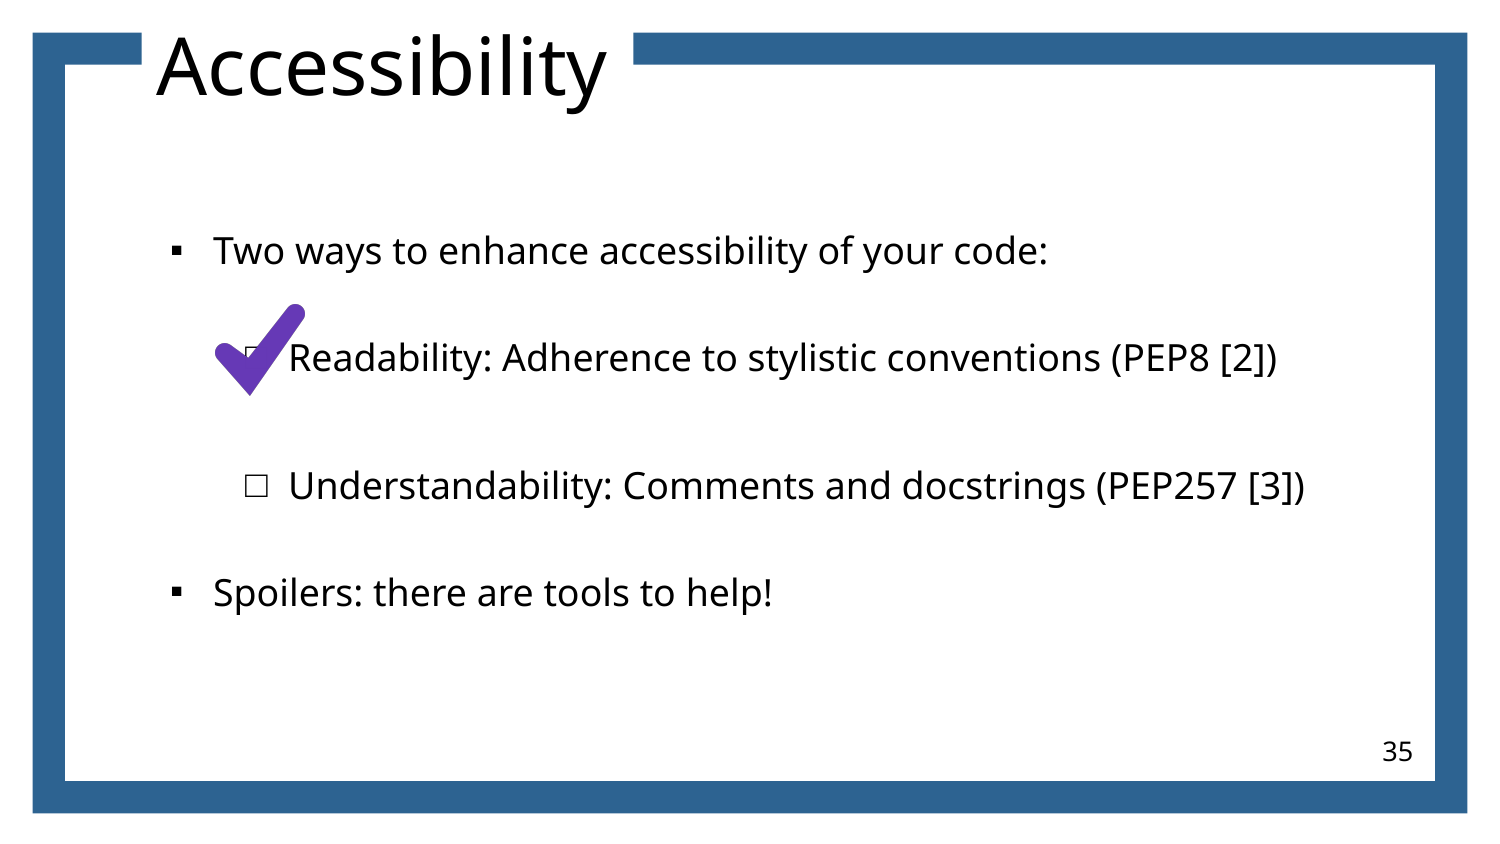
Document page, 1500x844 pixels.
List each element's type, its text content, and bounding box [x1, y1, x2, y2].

list Two ways to enhance accessibility of your code: Readability: Adherence to stylistic conventions (PEP8 [2]) Understandability: Comments and docstrings (PEP257 [3]) Spoilers: there are tools to help! [142, 158, 1355, 726]
title Accessibility [141, 0, 634, 151]
picture [215, 304, 305, 397]
slide_number 35 [1363, 718, 1429, 788]
